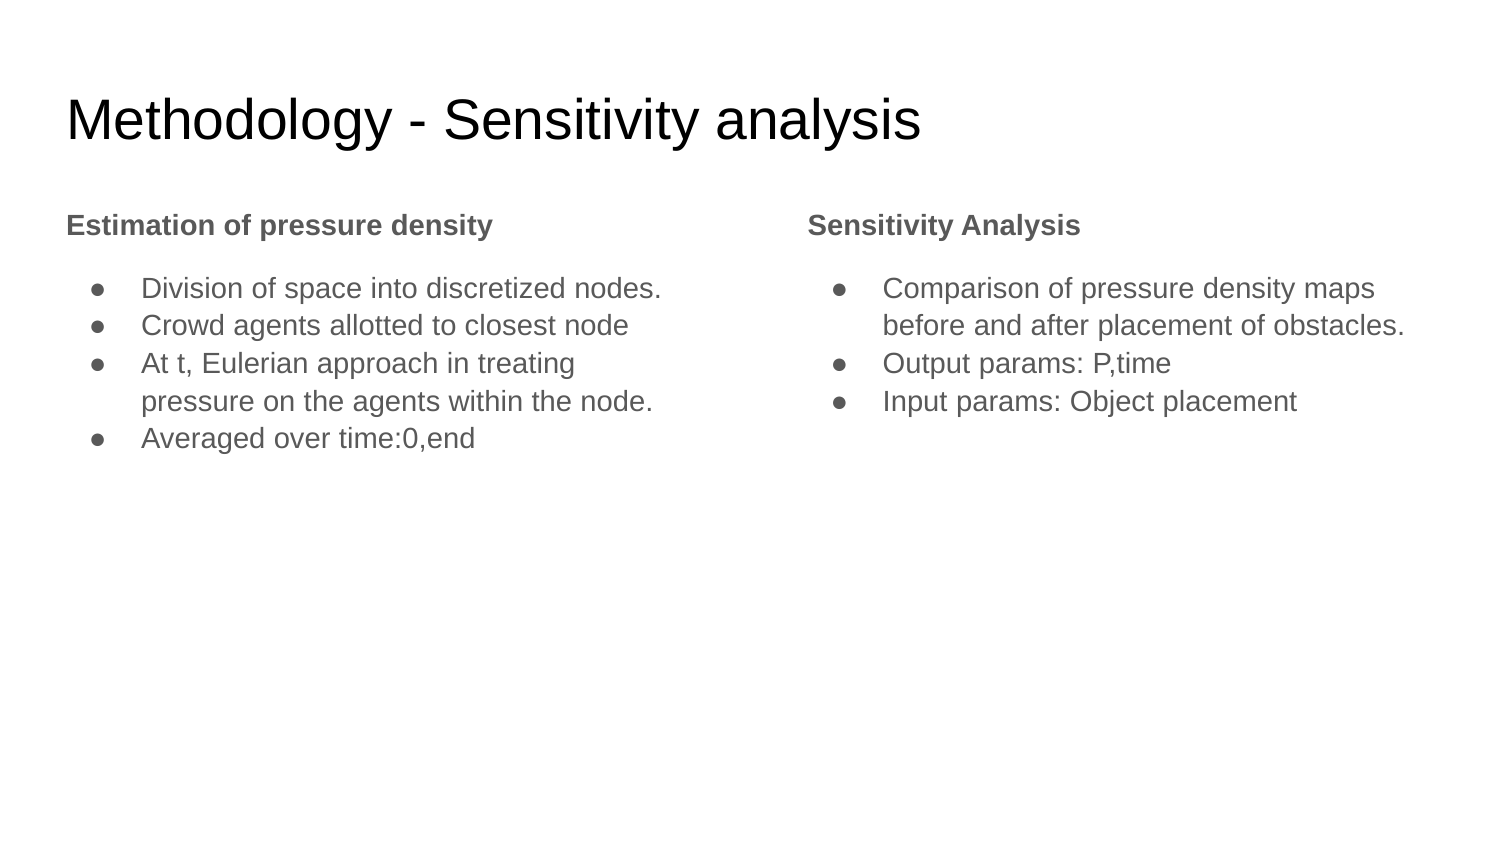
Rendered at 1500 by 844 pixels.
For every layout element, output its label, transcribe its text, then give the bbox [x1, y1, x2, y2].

list Estimation of pressure density Division of space into discretized nodes. Crowd agents allotted to closest node At t, Eulerian approach in treating pressure on the agents within the node. Averaged over time:0,end [51, 189, 708, 750]
title Methodology - Sensitivity analysis [51, 72, 1449, 167]
list Sensitivity Analysis Comparison of pressure density maps before and after placement of obstacles. Output params: P,time Input params: Object placement [792, 189, 1449, 750]
